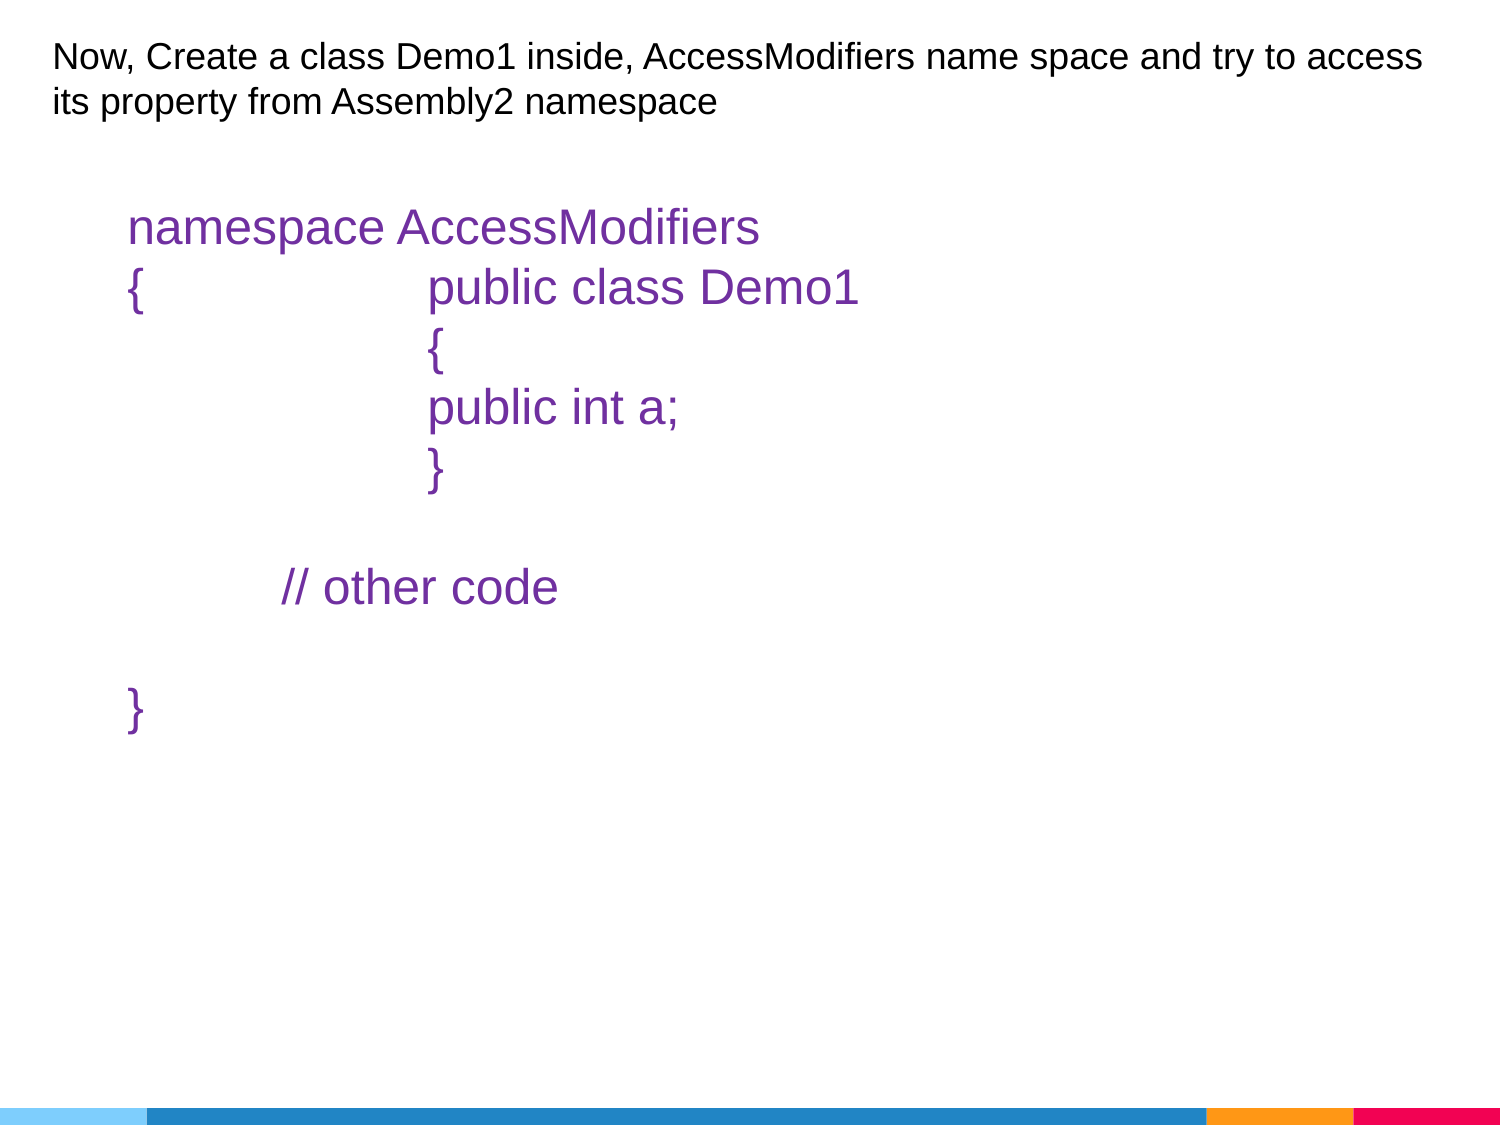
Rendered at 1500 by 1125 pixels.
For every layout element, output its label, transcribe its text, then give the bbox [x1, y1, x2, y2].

text_box namespace AccessModifiers { public class Demo1 { public int a; } // other code } [112, 187, 1263, 803]
text_box Now, Create a class Demo1 inside, AccessModifiers name space and try to access its property from Assembly2 namespace [37, 24, 1475, 130]
